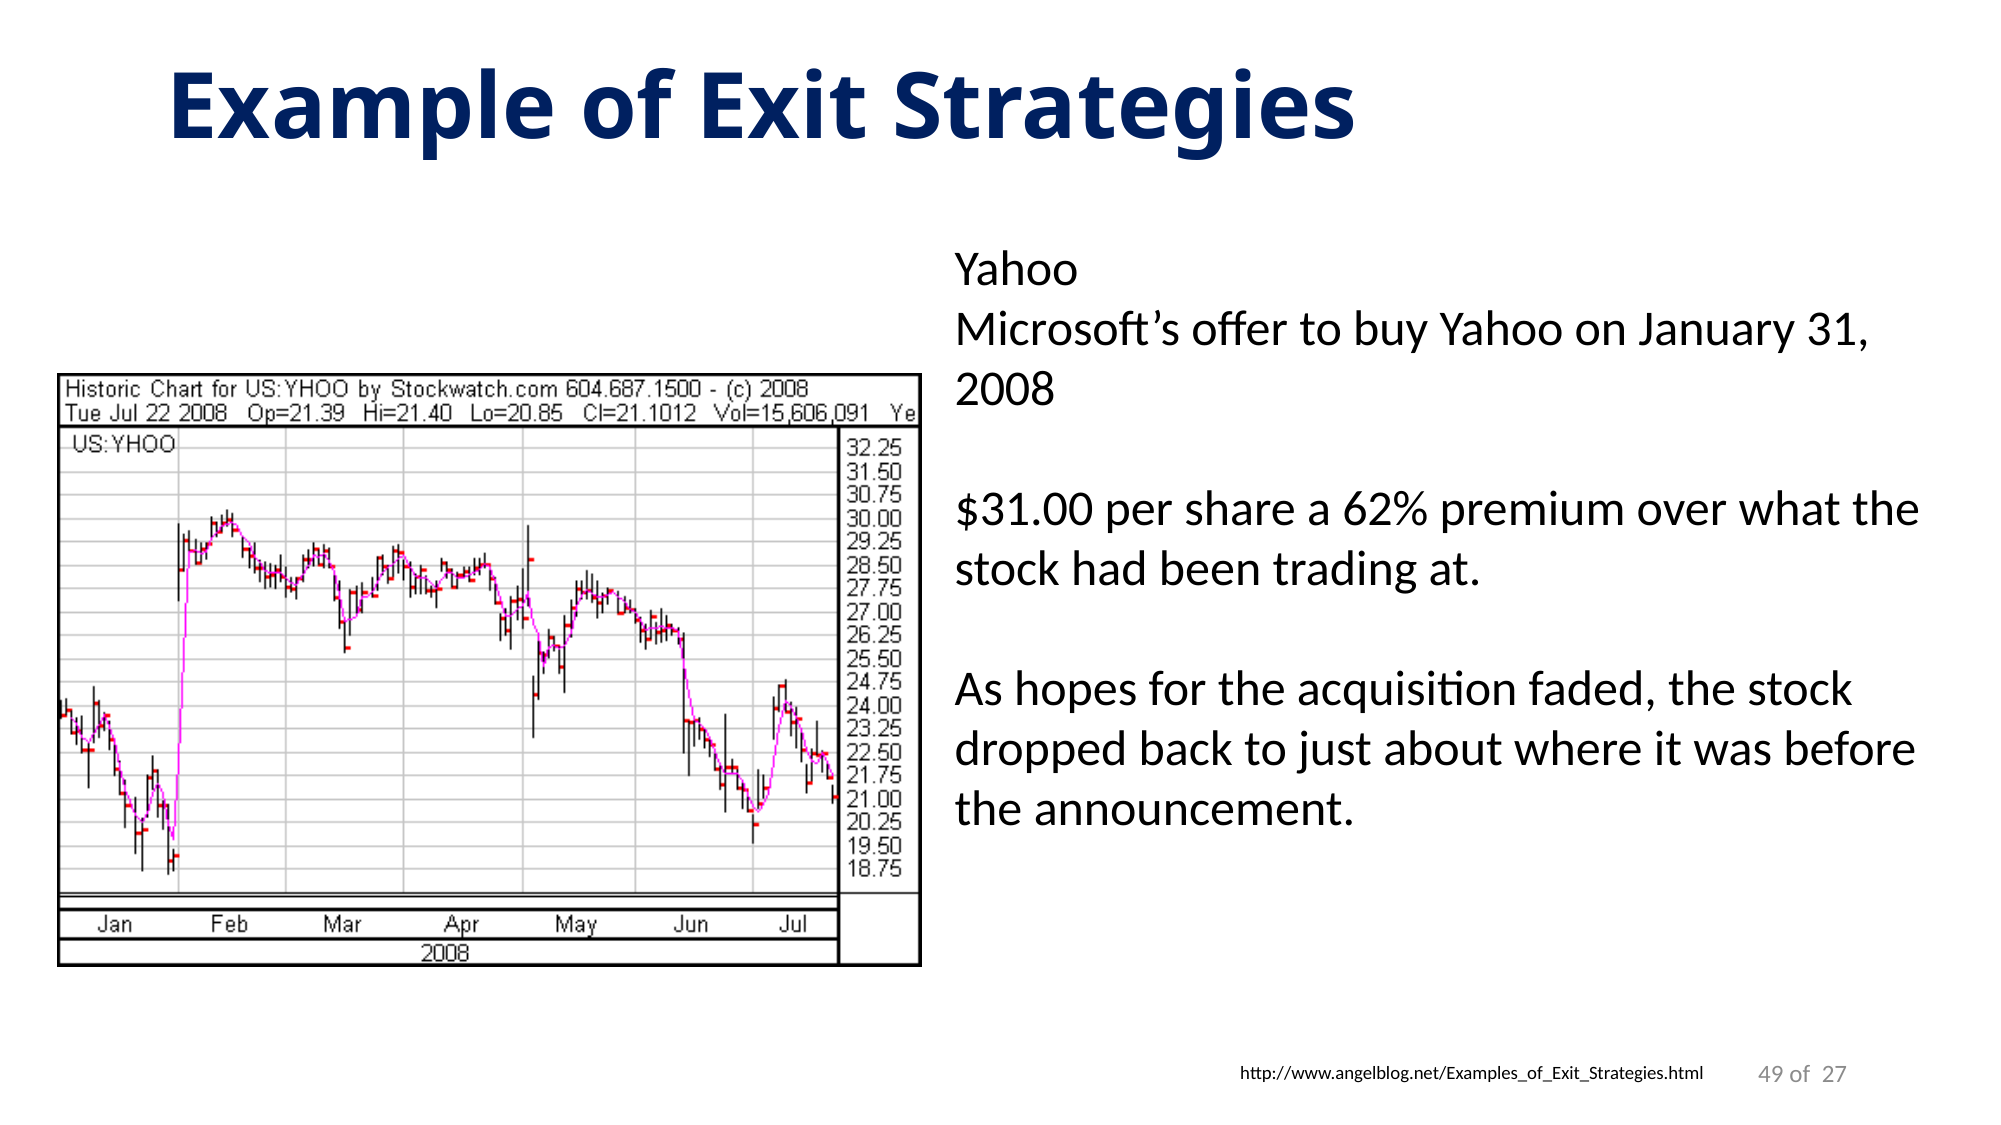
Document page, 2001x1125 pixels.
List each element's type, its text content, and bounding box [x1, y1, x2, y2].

text_box http://www.angelblog.net/Examples_of_Exit_Strategies.html [1225, 1053, 1719, 1091]
text_box Example of Exit Strategies [151, 0, 1877, 218]
text_box Yahoo Microsoft’s offer to buy Yahoo on January 31, 2008 $31.00 per share a 62% premium over what the stock had been trading at. As hopes for the acquisition faded, the stock dropped back to just about where it was before the announcement. [939, 228, 1940, 844]
slide_number 49 [1412, 1042, 1863, 1103]
picture [57, 373, 922, 967]
